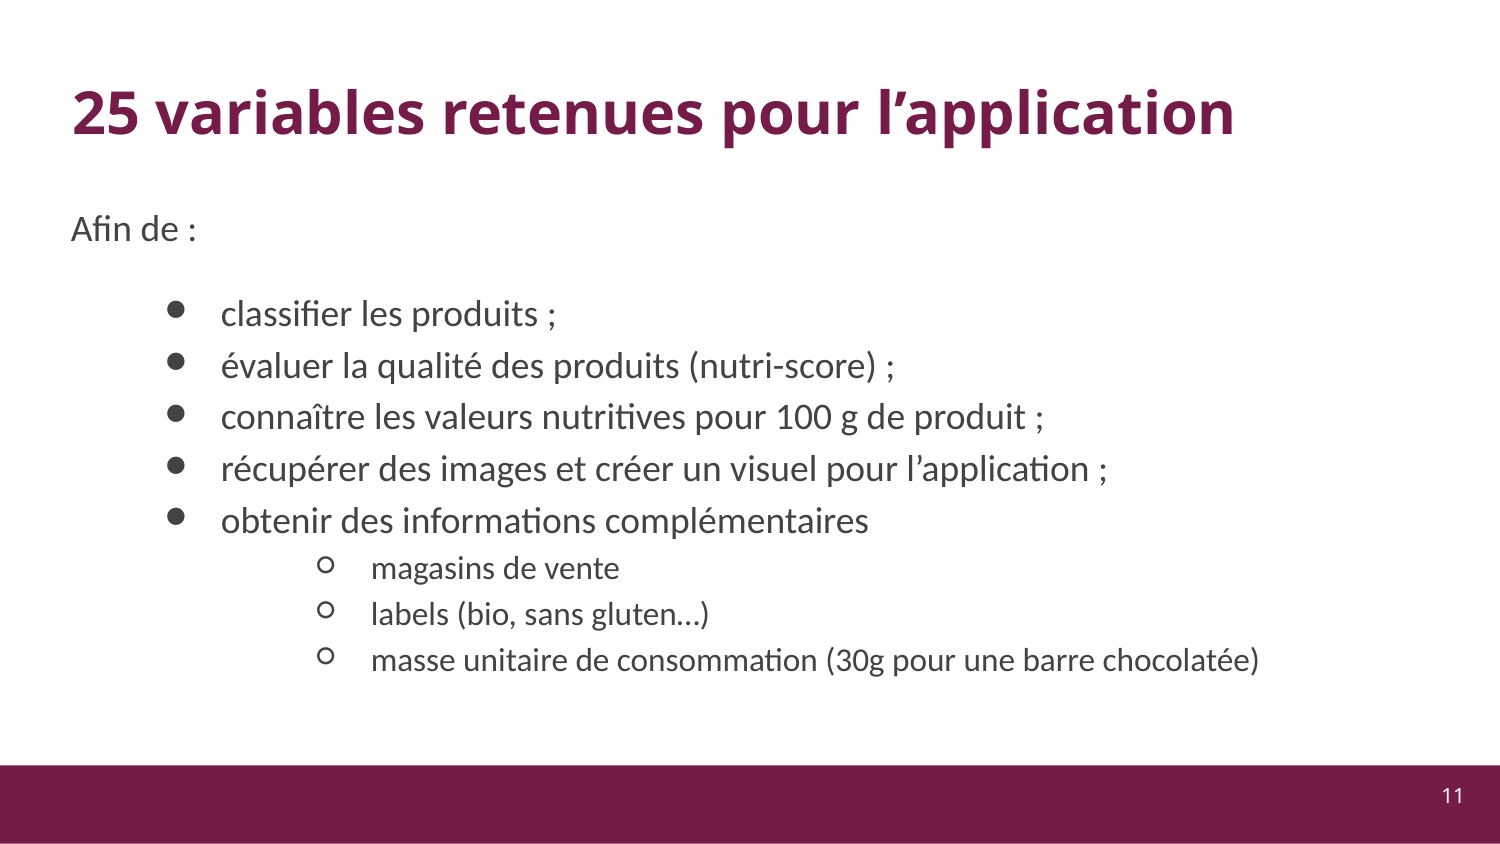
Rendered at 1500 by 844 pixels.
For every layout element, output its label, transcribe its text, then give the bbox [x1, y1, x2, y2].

list Afin de : classifier les produits ; évaluer la qualité des produits (nutri-score) ; connaître les valeurs nutritives pour 100 g de produit ; récupérer des images et créer un visuel pour l’application ; obtenir des informations complémentaires magasins de vente labels (bio, sans gluten…) masse unitaire de consommation (30g pour une barre chocolatée) [55, 188, 1445, 787]
slide_number ‹#› [1389, 764, 1480, 830]
title 25 variables retenues pour l’application [57, 52, 1273, 162]
